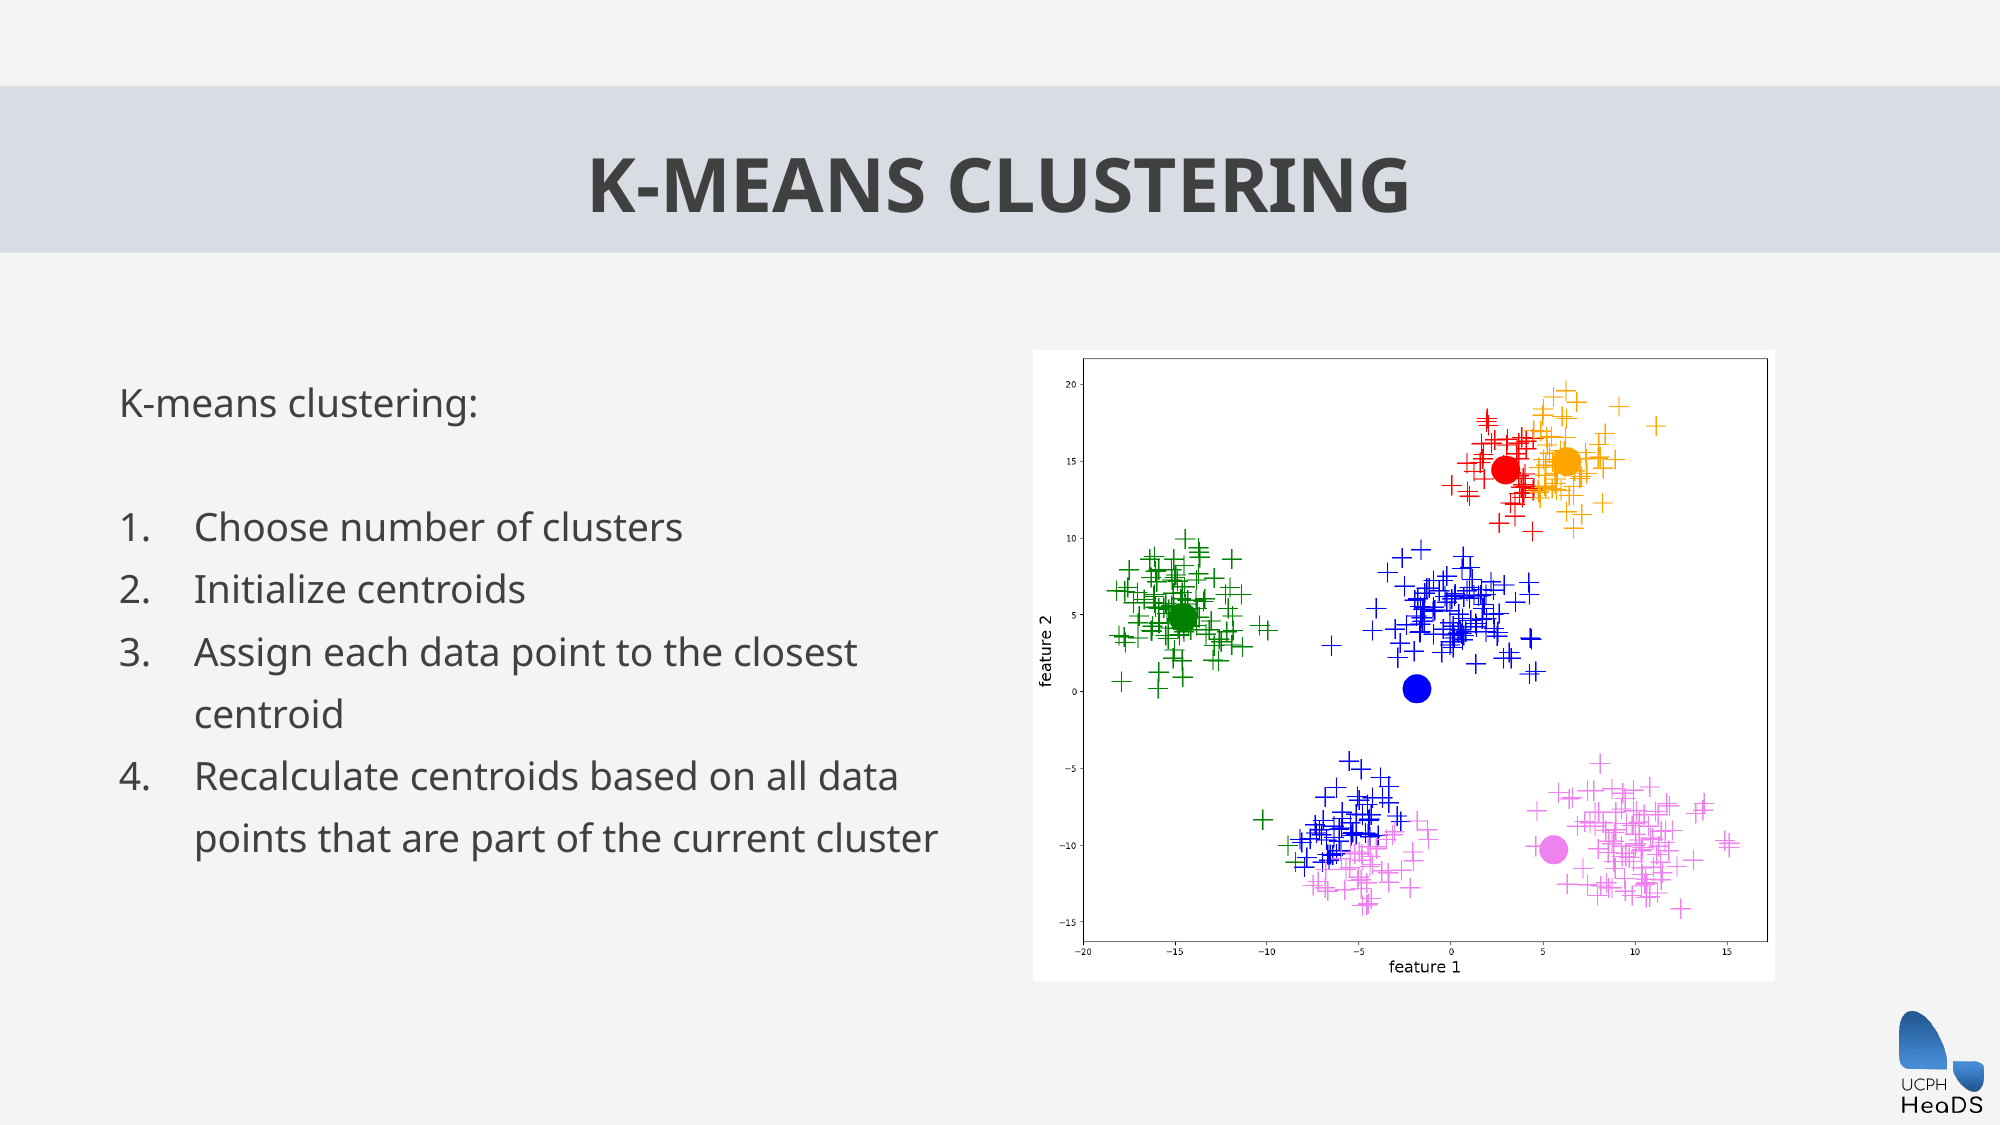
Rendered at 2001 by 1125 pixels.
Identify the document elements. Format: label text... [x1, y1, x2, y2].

text_box [0, 85, 2000, 253]
picture [1899, 1011, 1984, 1113]
picture [1033, 350, 1775, 981]
text_box K-means clustering: Choose number of clusters Initialize centroids Assign each data point to the closest centroid Recalculate centroids based on all data points that are part of the current cluster [118, 300, 967, 861]
text_box K-MEANS CLUSTERING [389, 118, 1611, 228]
